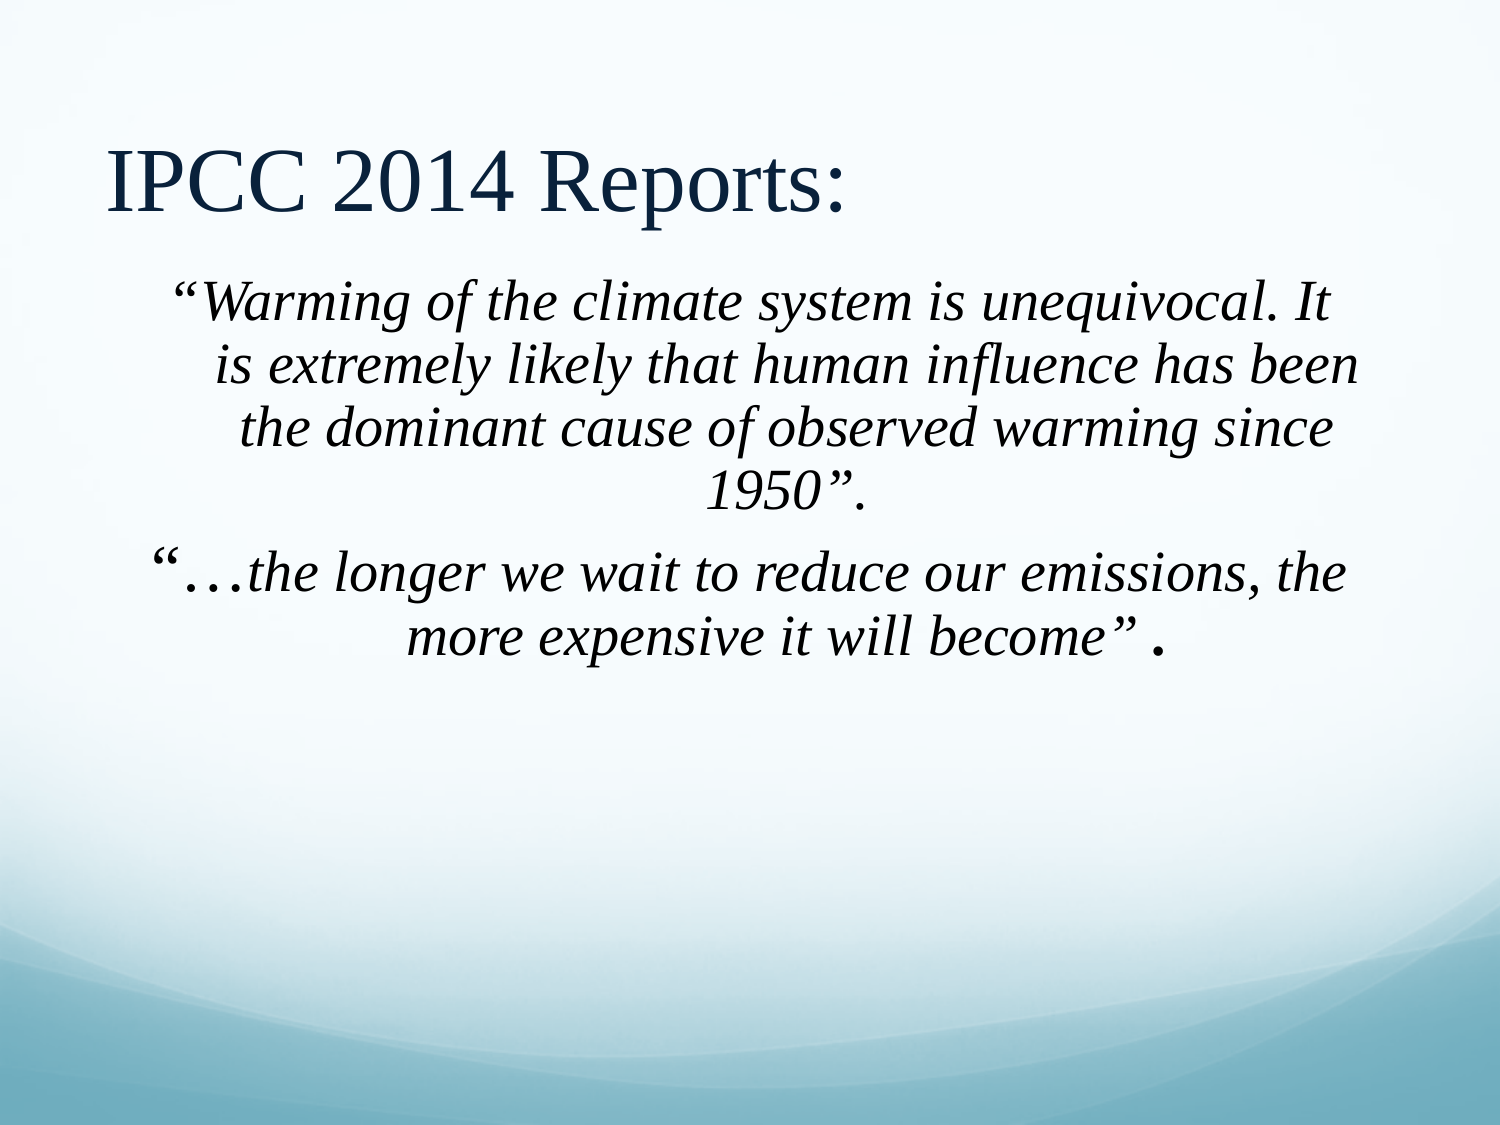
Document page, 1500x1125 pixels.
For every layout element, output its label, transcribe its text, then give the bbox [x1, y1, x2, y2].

title IPCC 2014 Reports: [90, 17, 1410, 237]
list “Warming of the climate system is unequivocal. It is extremely likely that human influence has been the dominant cause of observed warming since 1950”. “…the longer we wait to reduce our emissions, the more expensive it will become” . [90, 262, 1410, 975]
picture [0, 0, 1500, 1125]
